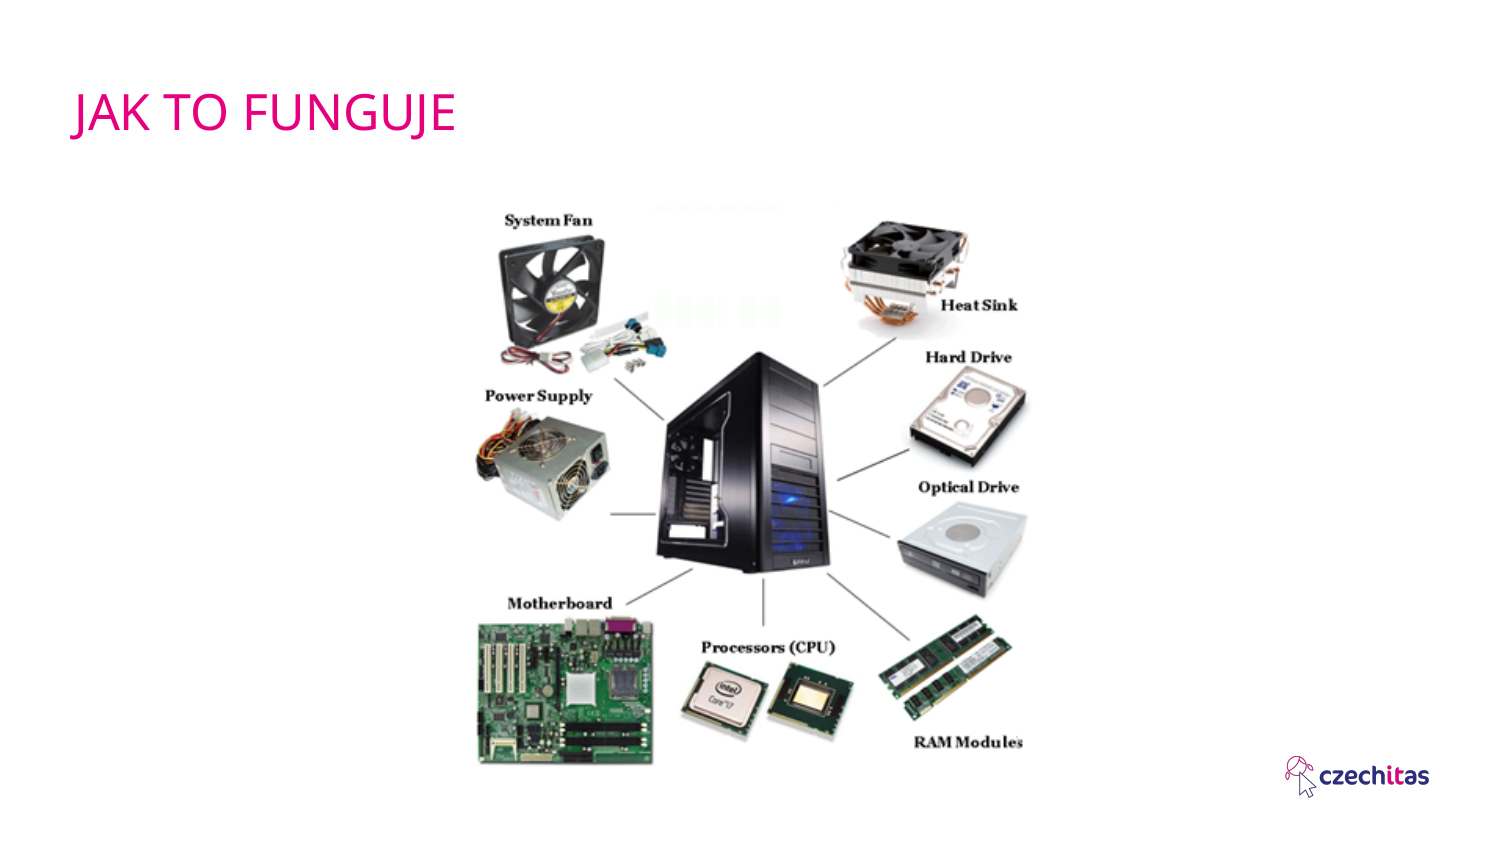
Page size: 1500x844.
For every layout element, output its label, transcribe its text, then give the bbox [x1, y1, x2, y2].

picture [1268, 737, 1450, 817]
title JAK TO FUNGUJE [74, 71, 1426, 147]
picture [460, 206, 1040, 789]
